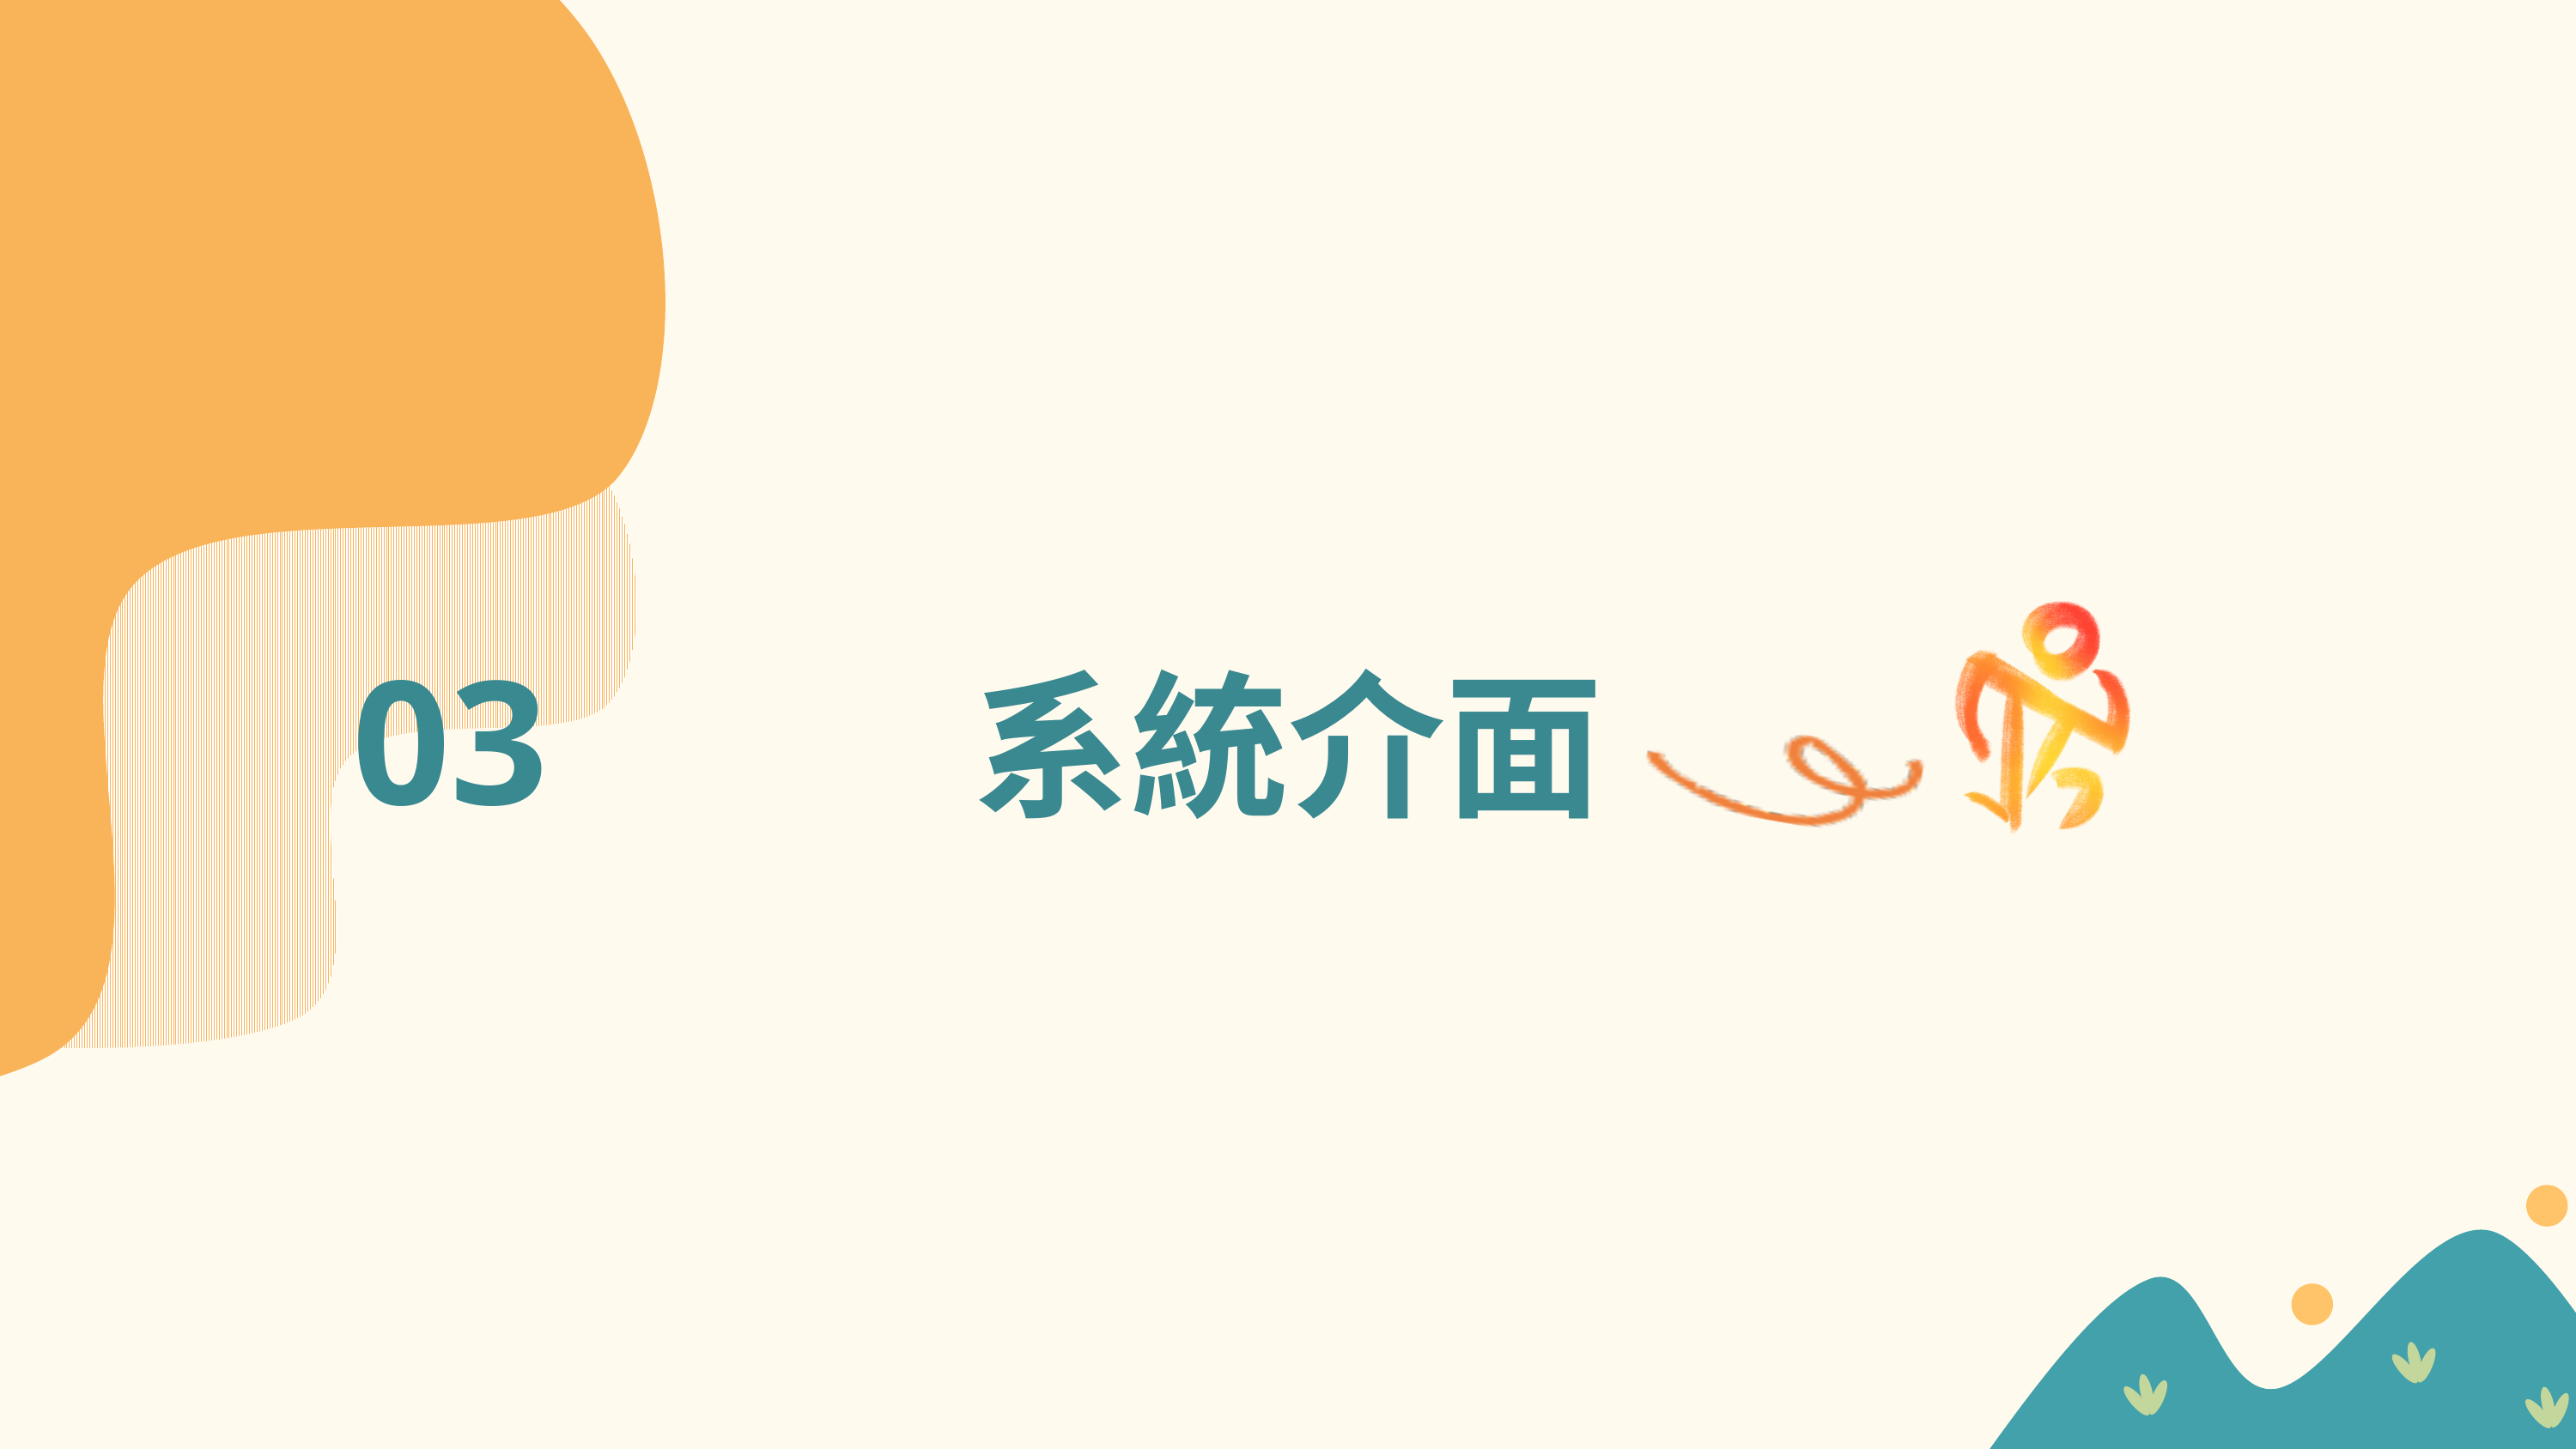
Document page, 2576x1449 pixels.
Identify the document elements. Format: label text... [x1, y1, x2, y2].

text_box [871, 581, 2186, 868]
text_box 03 [339, 626, 620, 846]
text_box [2129, 1373, 2164, 1419]
text_box [2289, 1282, 2336, 1327]
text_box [2397, 1341, 2433, 1387]
text_box [63, 486, 639, 1051]
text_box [2530, 1385, 2566, 1432]
text_box [2524, 1183, 2570, 1228]
text_box [1987, 1228, 2576, 1449]
text_box [0, 0, 667, 1078]
